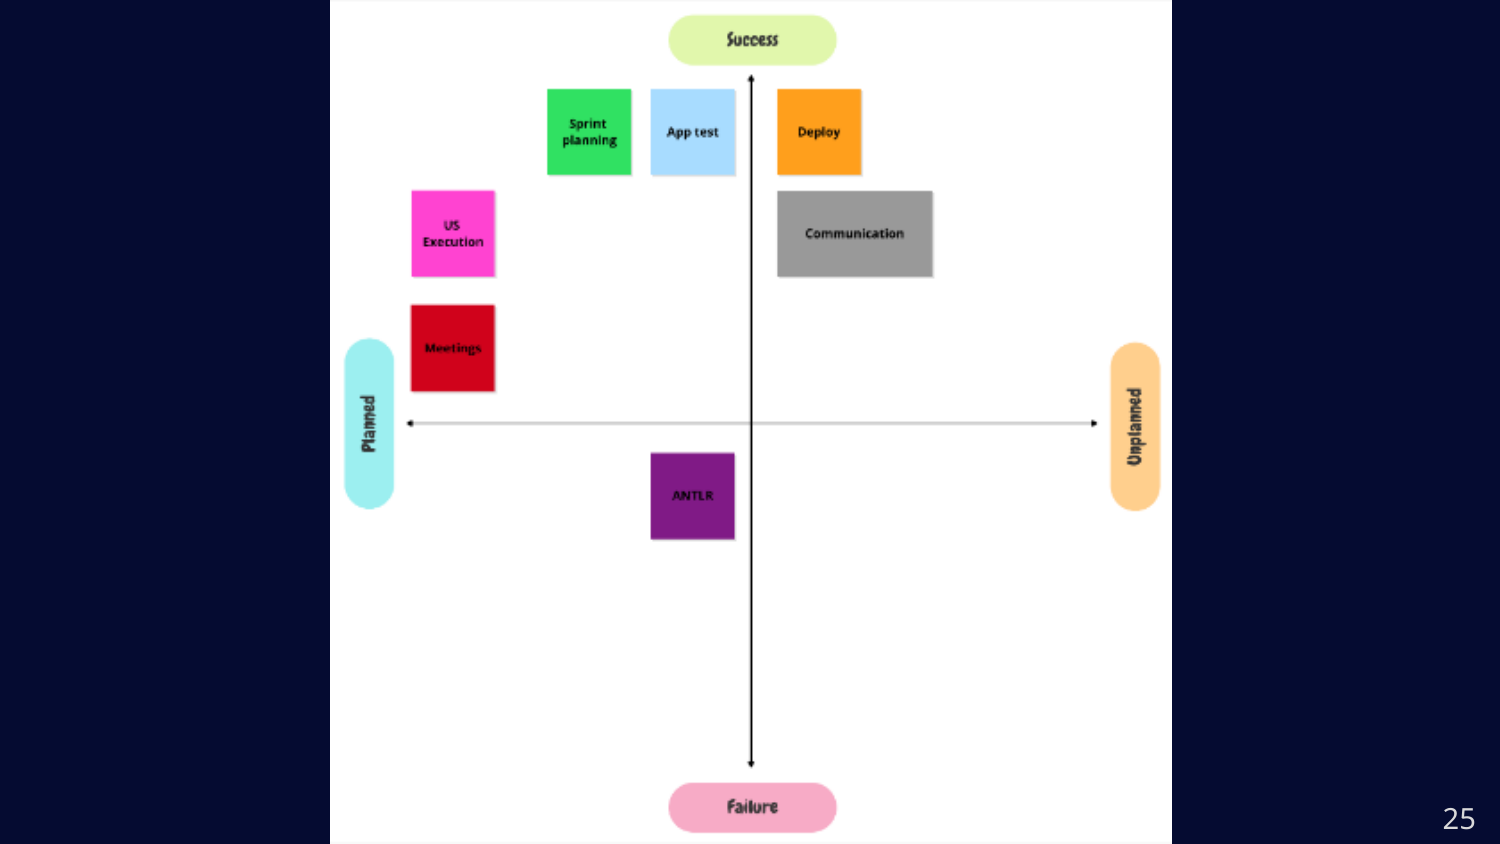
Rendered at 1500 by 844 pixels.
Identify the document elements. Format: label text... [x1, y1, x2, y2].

picture [330, 0, 1172, 844]
text_box 25 [1427, 793, 1500, 843]
